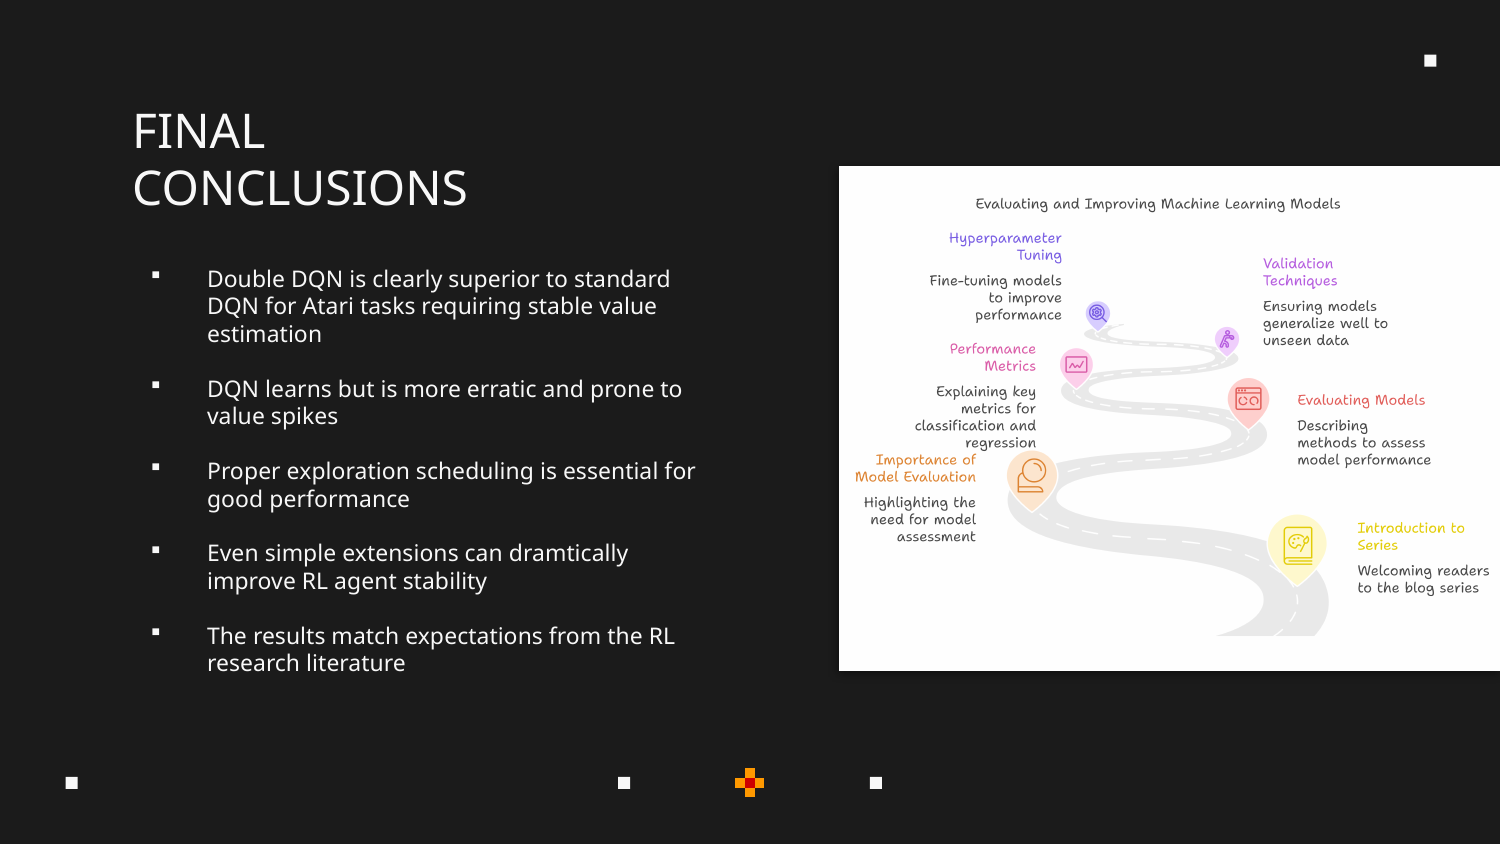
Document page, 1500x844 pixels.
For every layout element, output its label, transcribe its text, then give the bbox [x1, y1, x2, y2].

subtitle Double DQN is clearly superior to standard DQN for Atari tasks requiring stable value estimation DQN learns but is more erratic and prone to value spikes Proper exploration scheduling is essential for good performance Even simple extensions can dramtically improve RL agent stability The results match expectations from the RL research literature [116, 249, 728, 742]
picture [837, 166, 1500, 676]
title FINAL CONCLUSIONS [116, 85, 898, 218]
